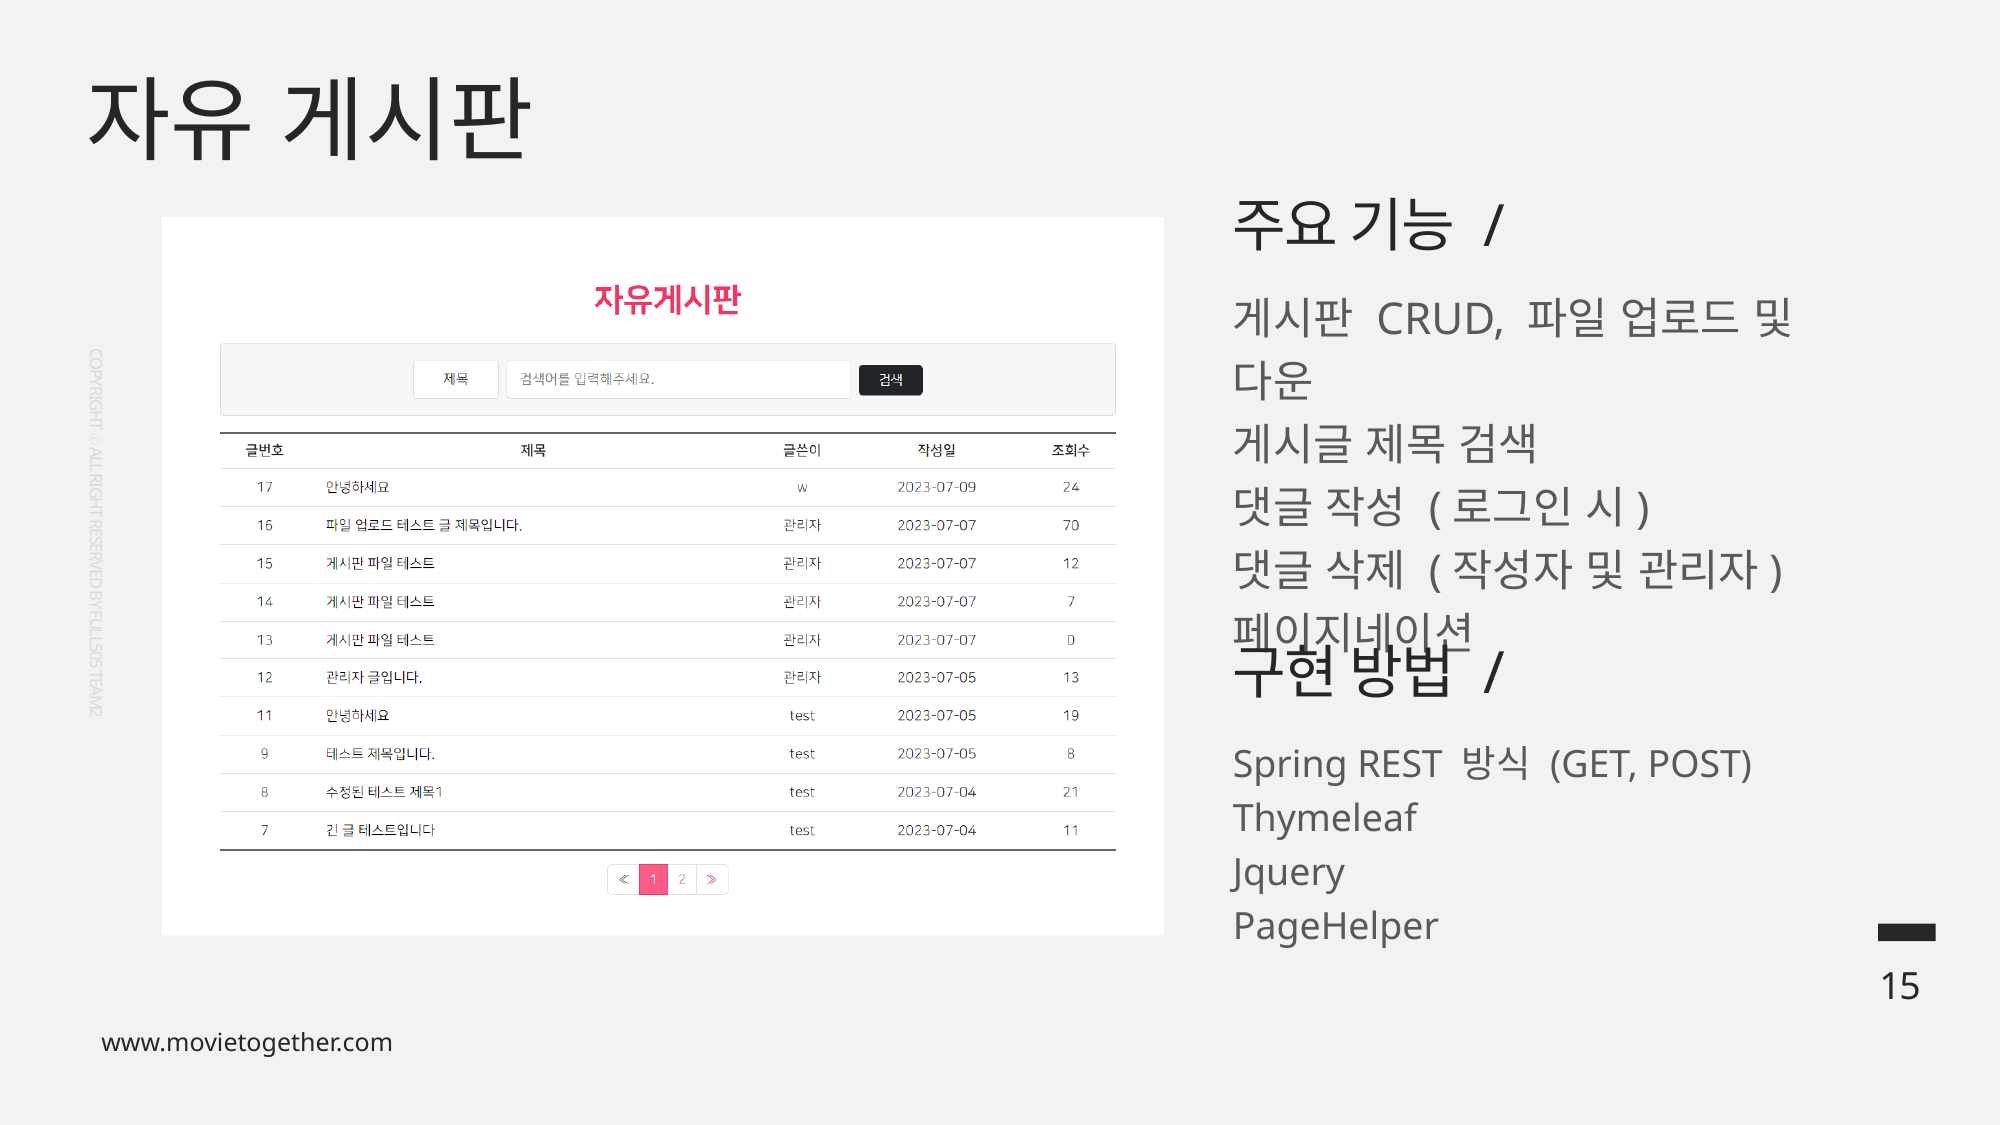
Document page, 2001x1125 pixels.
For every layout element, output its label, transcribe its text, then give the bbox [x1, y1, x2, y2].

text_box Spring REST 방식 (GET, POST) Thymeleaf Jquery PageHelper [1224, 726, 1892, 951]
picture [162, 217, 1164, 936]
text_box 구현 방법 / [1224, 631, 1585, 710]
text_box 자유 게시판 [53, 58, 918, 177]
text_box www.movietogether.com [86, 1019, 453, 1064]
text_box 주요 기능 / [1224, 183, 1585, 263]
text_box 게시판 CRUD, 파일 업로드 및 다운 게시글 제목 검색 댓글 작성 (로그인 시) 댓글 삭제 (작성자 및 관리자) 페이지네이션 [1224, 275, 1892, 662]
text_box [1864, 923, 1936, 1061]
text_box COPYRIGHT ⓒ ALL RIGHT RESERVED BY FULL505 TEAM2 [86, 348, 107, 746]
